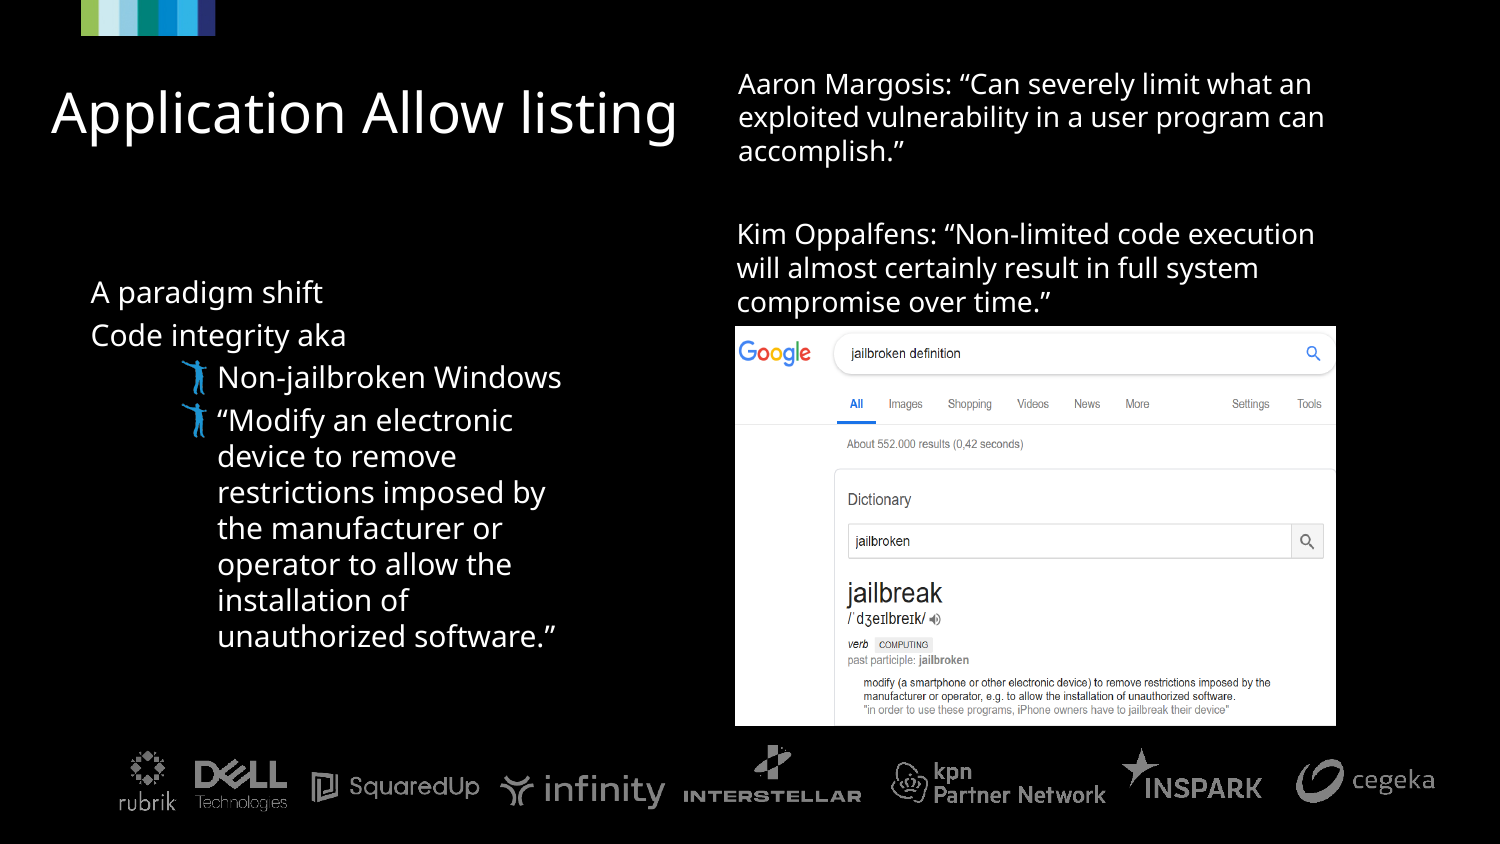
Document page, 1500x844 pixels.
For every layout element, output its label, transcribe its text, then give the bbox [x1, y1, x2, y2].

picture [102, 723, 861, 844]
text_box Aaron Margosis: “Can severely limit what an exploited vulnerability in a user program can accomplish.” [723, 58, 1440, 175]
picture [166, 349, 222, 448]
text_box Kim Oppalfens: “Non-limited code execution will almost certainly result in full system compromise over time.” [721, 209, 1369, 326]
picture [891, 762, 1106, 803]
picture [1121, 748, 1262, 798]
list A paradigm shift Code integrity aka Non-jailbroken Windows “Modify an electronic device to remove restrictions imposed by the manufacturer or operator to allow the installation of unauthorized software.” [82, 265, 573, 690]
picture [735, 326, 1336, 726]
title Application Allow listing [43, 0, 710, 222]
picture [1286, 751, 1450, 810]
